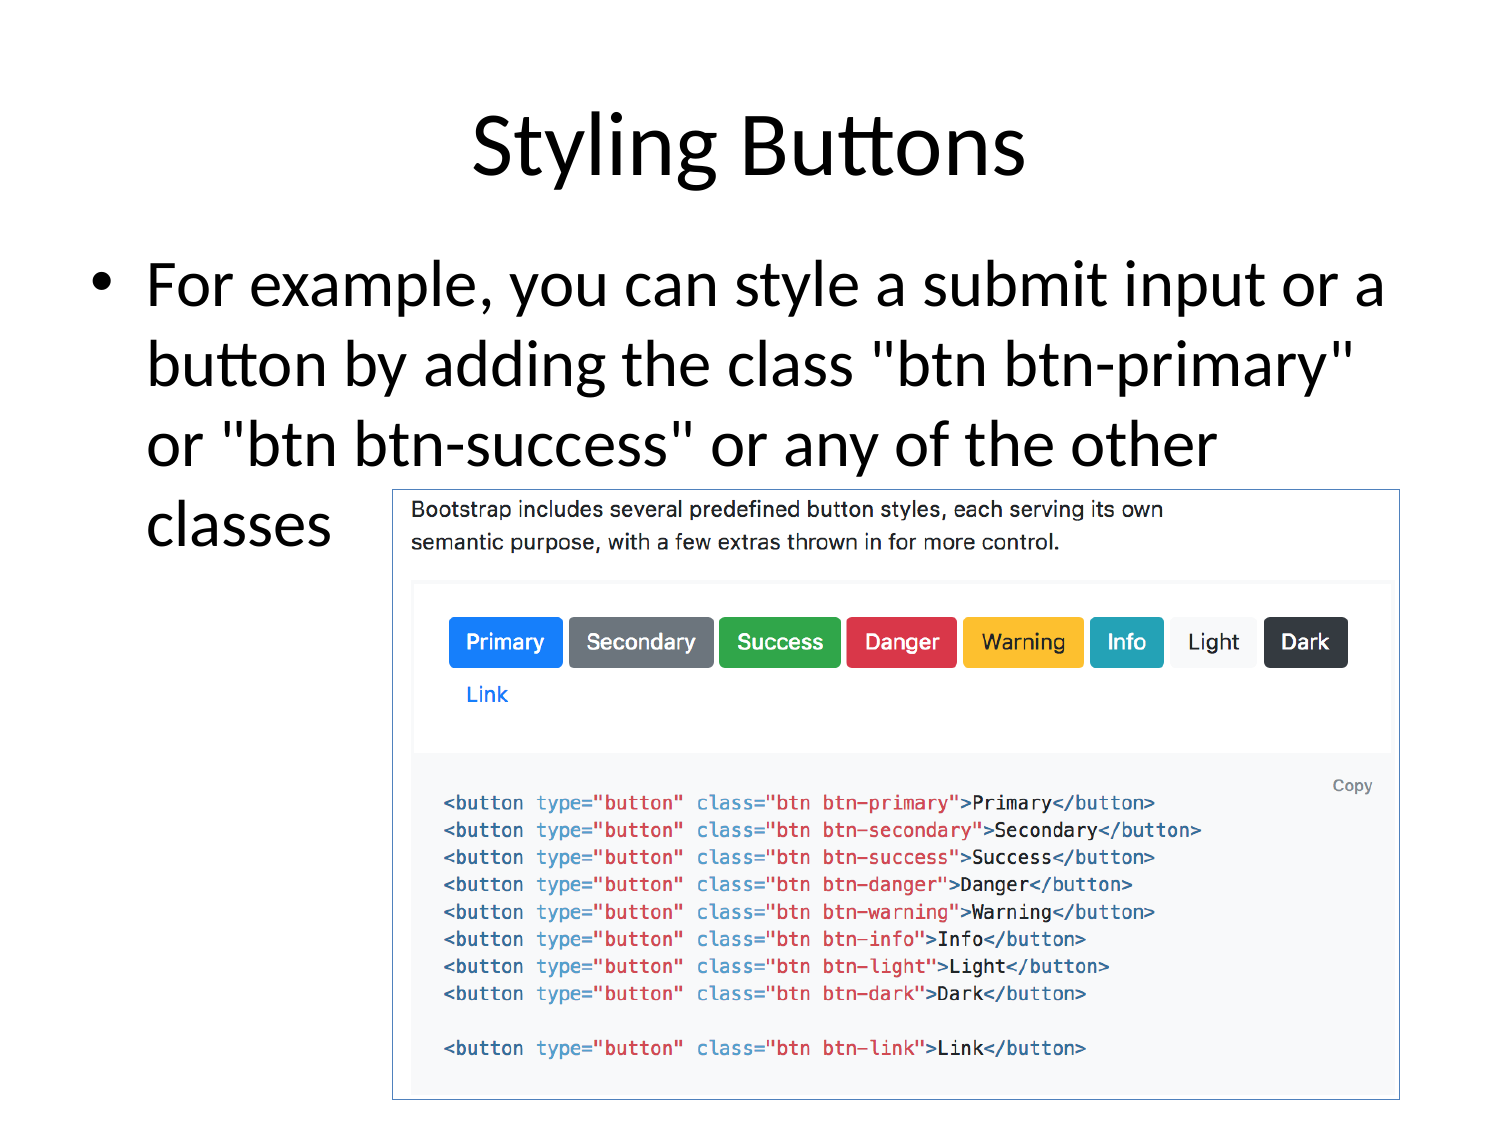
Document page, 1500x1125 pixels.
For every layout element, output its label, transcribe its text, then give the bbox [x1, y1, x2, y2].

list For example, you can style a submit input or a button by adding the class "btn btn-primary" or "btn btn-success" or any of the other classes [75, 232, 1425, 975]
title Styling Buttons [75, 45, 1425, 232]
picture [392, 489, 1400, 1100]
